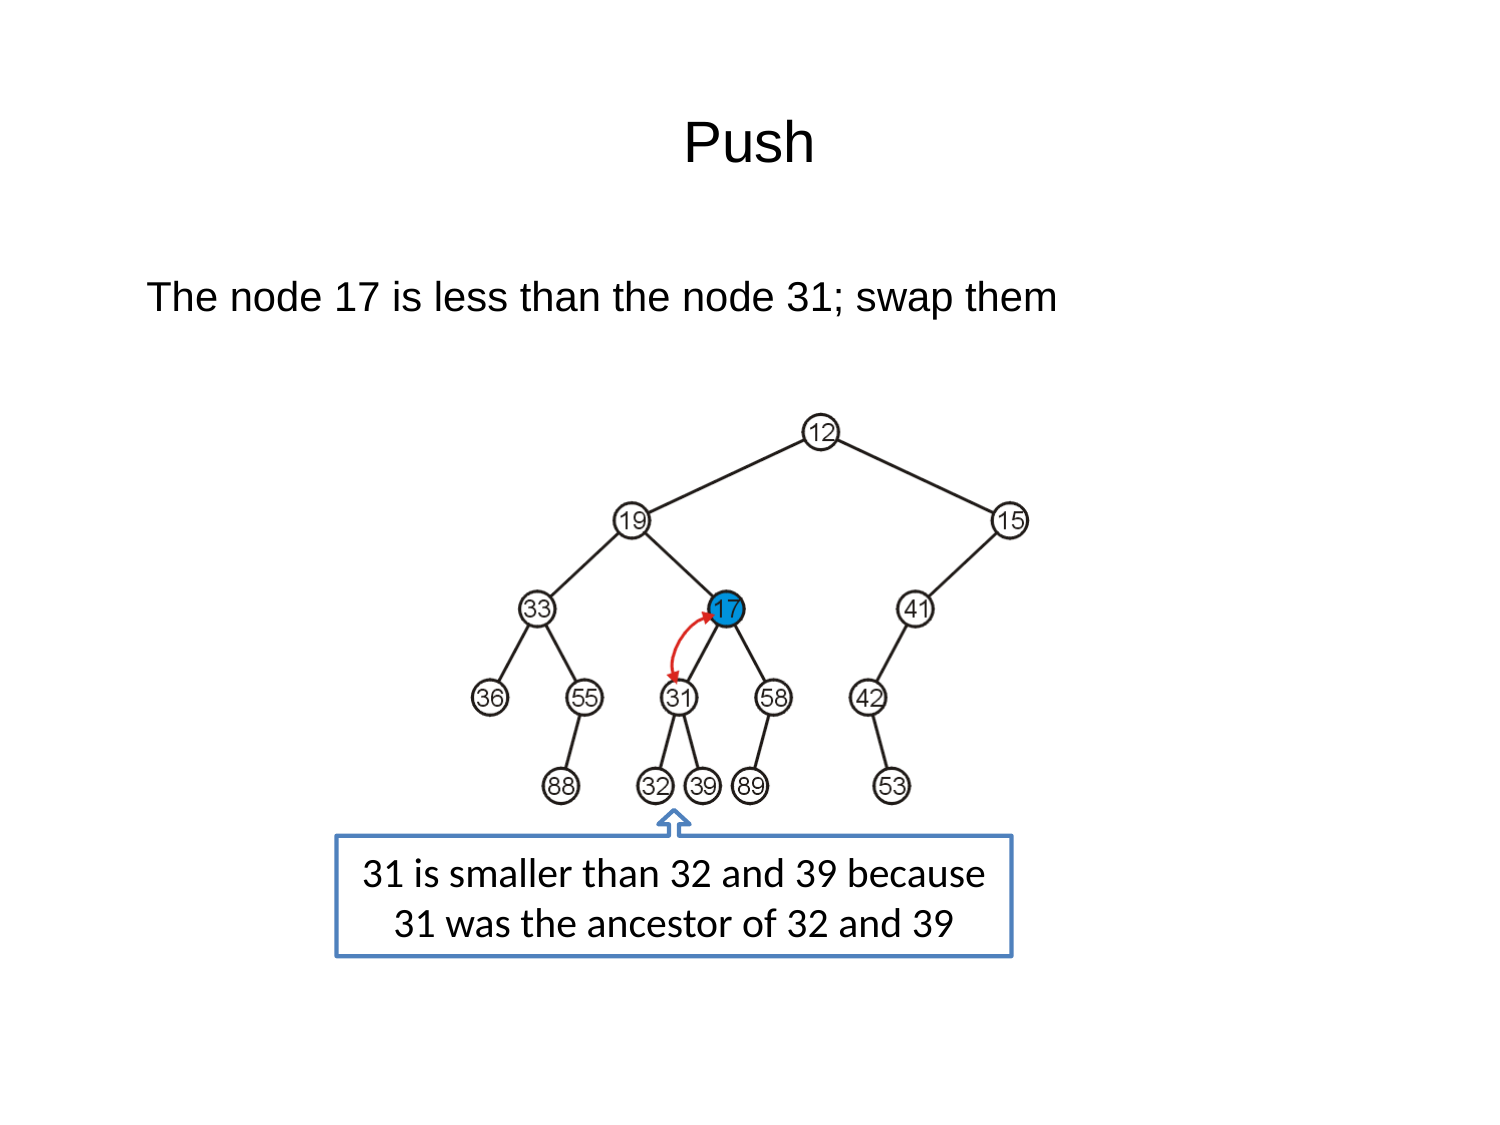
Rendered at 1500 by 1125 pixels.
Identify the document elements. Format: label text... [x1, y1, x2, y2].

title Push [75, 45, 1425, 233]
list The node 17 is less than the node 31; swap them [75, 262, 1425, 1005]
picture [466, 408, 1034, 811]
text_box 31 is smaller than 32 and 39 because 31 was the ancestor of 32 and 39 [334, 818, 1014, 959]
